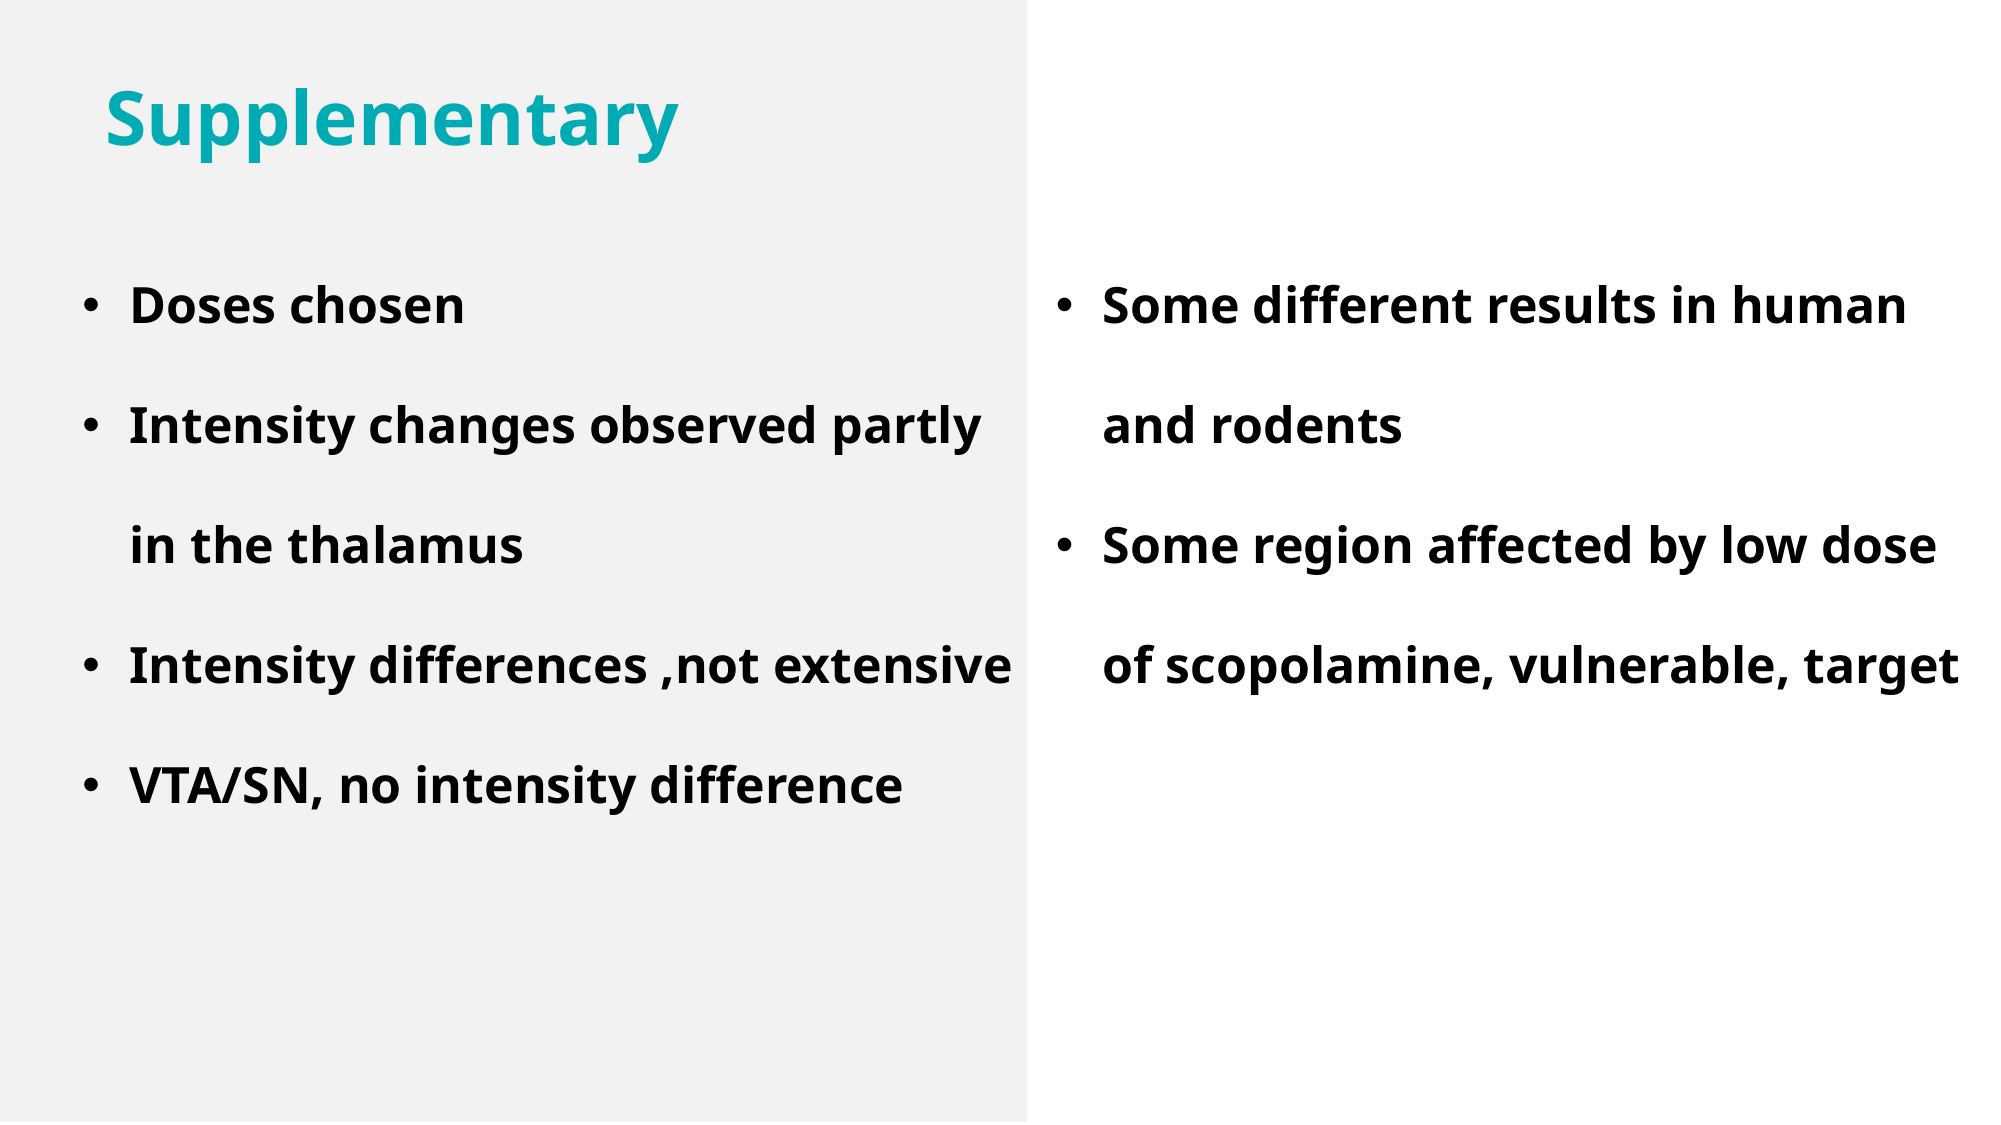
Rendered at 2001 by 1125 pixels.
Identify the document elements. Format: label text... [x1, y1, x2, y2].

text_box [0, 0, 1028, 1123]
text_box Some different results in human and rodents Some region affected by low dose of scopolamine, vulnerable, target [1041, 206, 2000, 822]
text_box Supplementary [90, 63, 695, 168]
text_box Doses chosen Intensity changes observed partly in the thalamus Intensity differences ,not extensive VTA/SN, no intensity difference [67, 206, 1041, 822]
